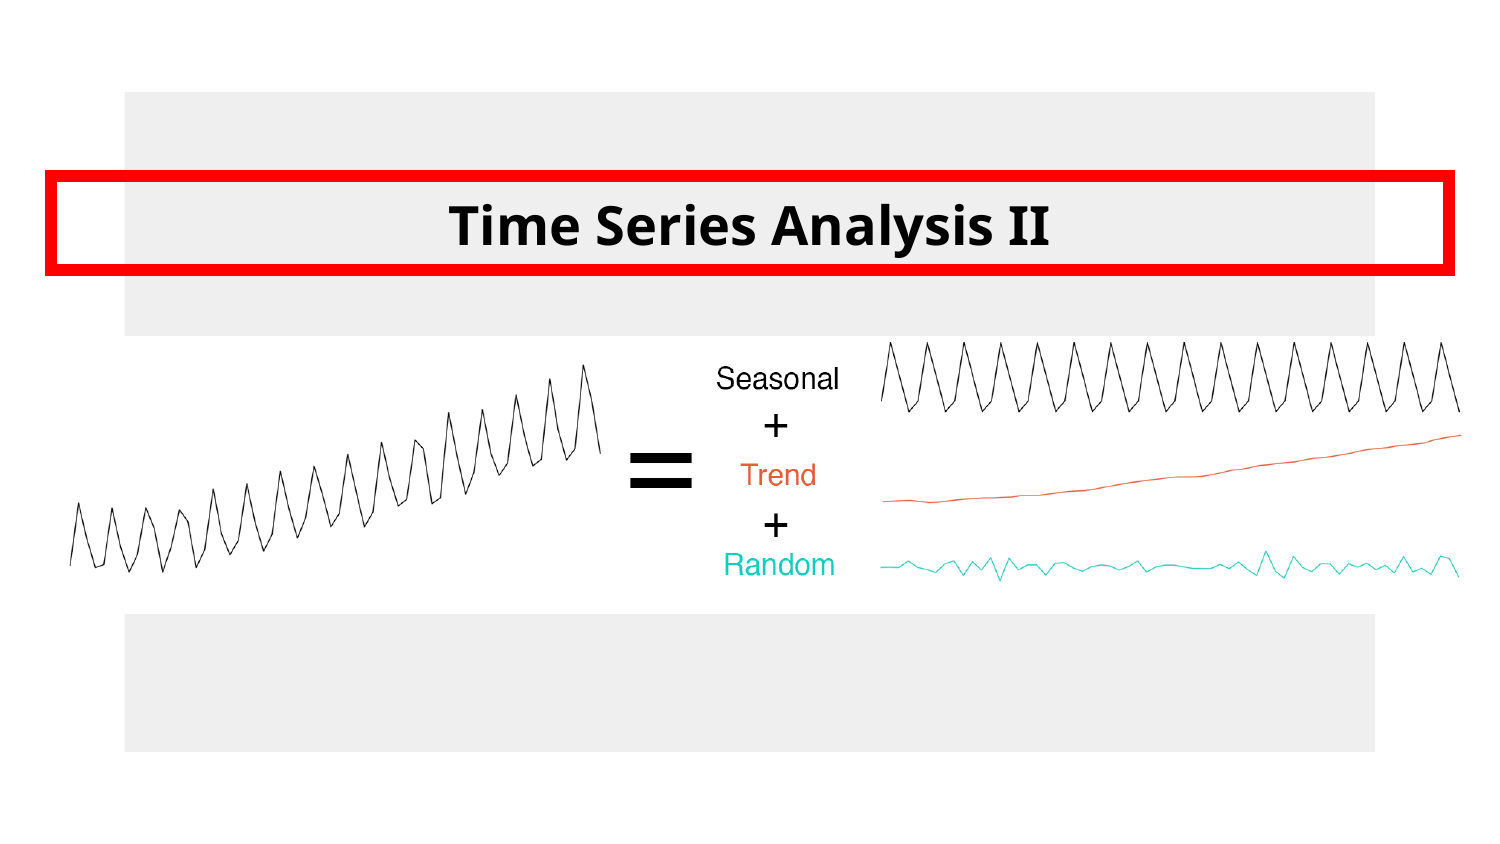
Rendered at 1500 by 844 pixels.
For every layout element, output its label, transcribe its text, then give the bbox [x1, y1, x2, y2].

title Time Series Analysis II [45, 170, 1455, 276]
picture [24, 336, 1476, 614]
